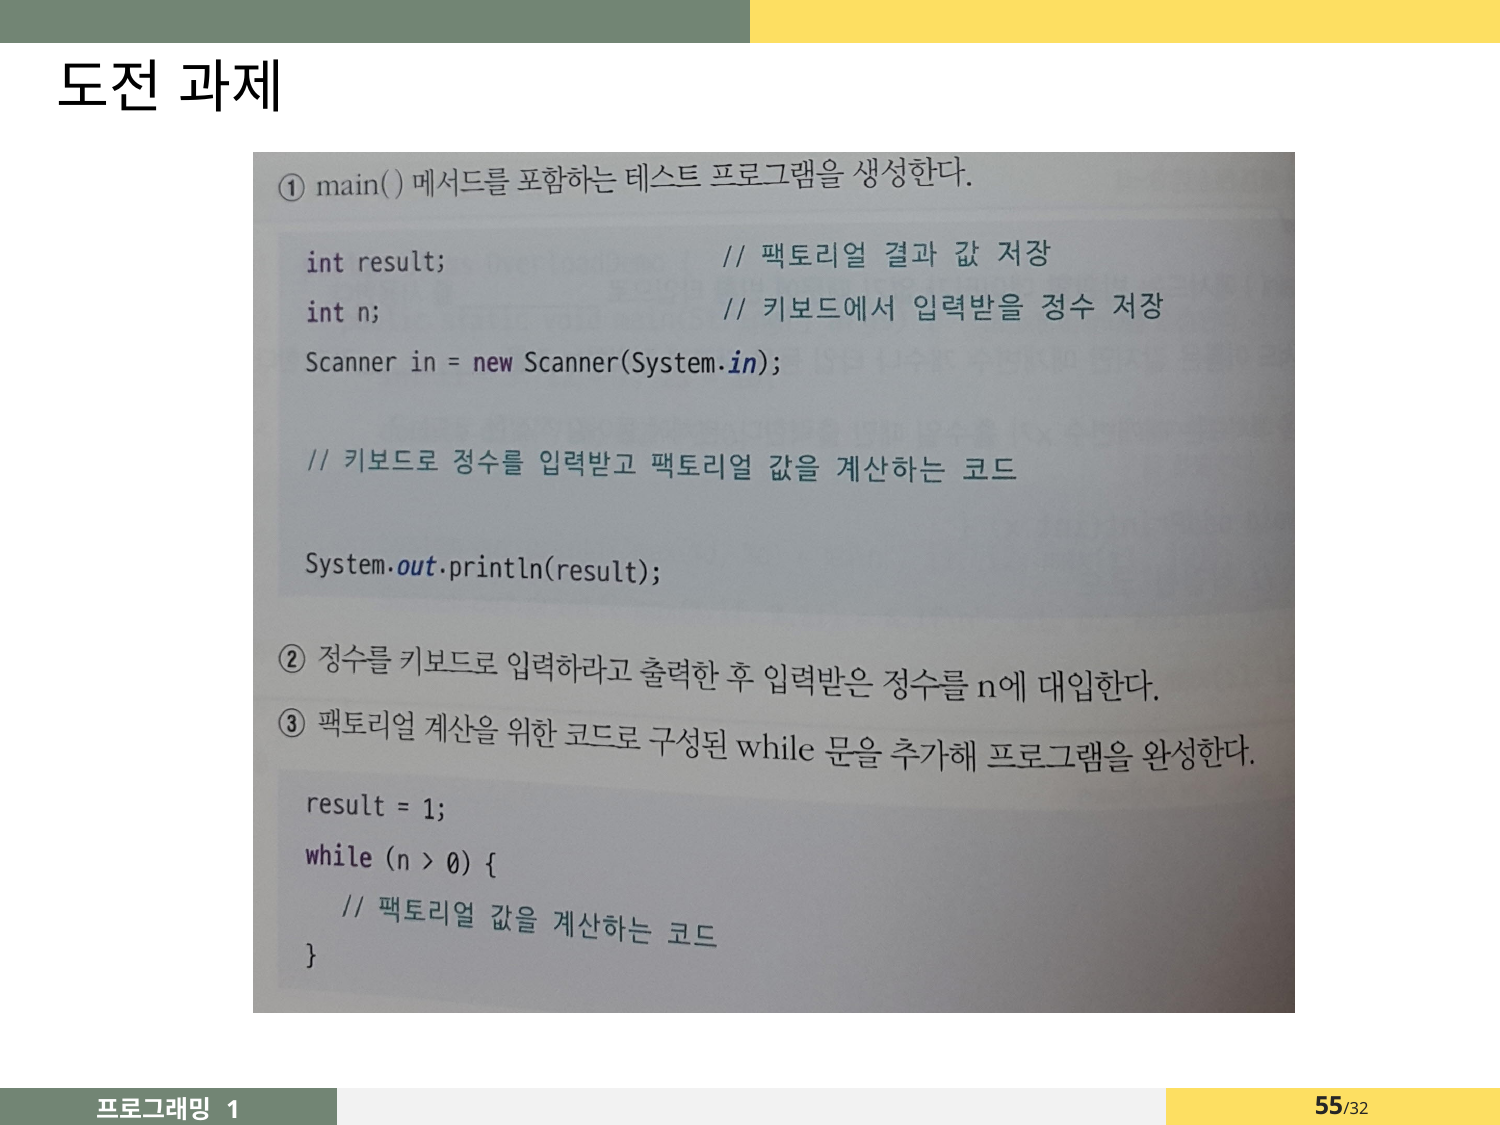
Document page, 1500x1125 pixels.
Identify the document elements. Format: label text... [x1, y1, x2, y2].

picture [253, 152, 1295, 1014]
title 도전 과제 [41, 42, 1459, 128]
